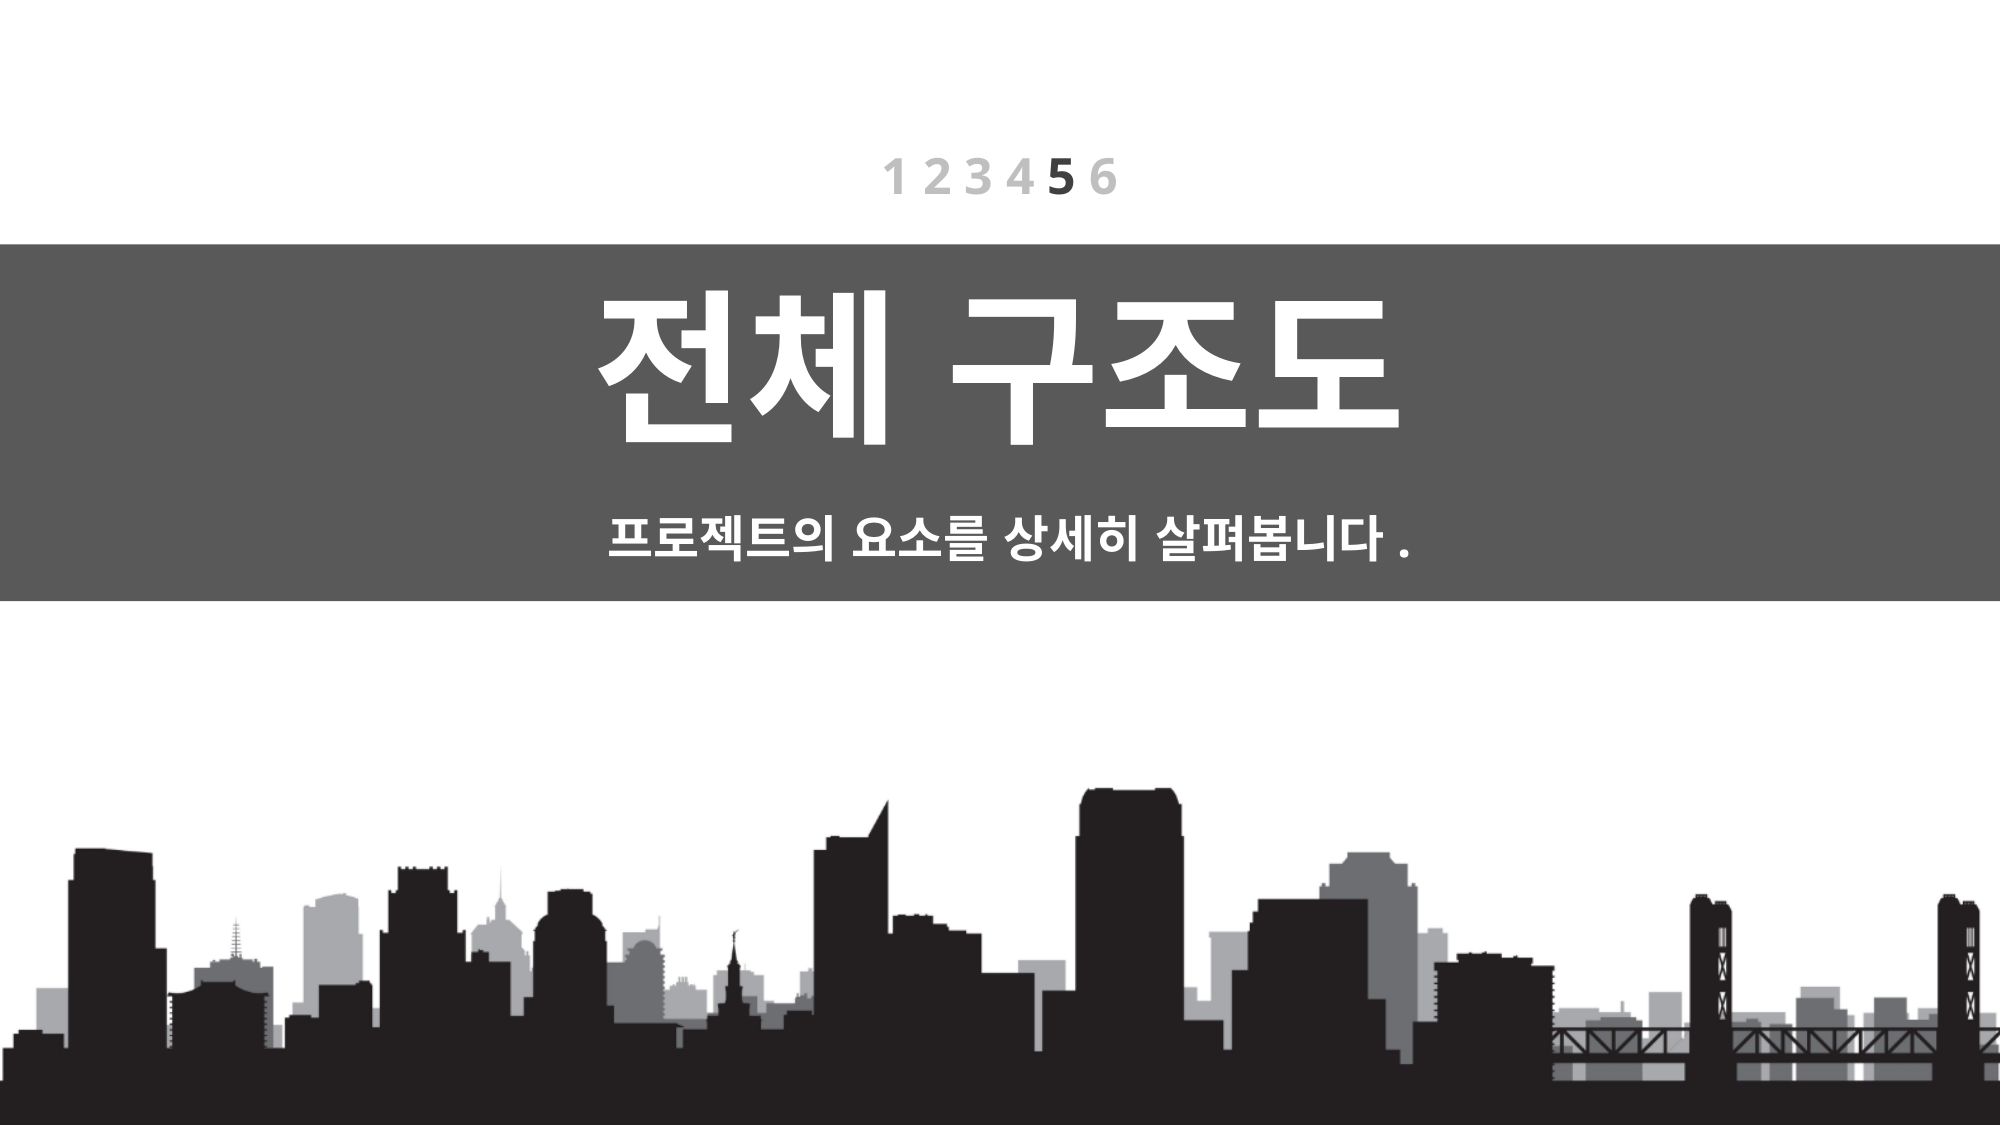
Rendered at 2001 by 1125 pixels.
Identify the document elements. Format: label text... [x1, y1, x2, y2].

text_box 1 2 3 4 5 6 [785, 137, 1215, 213]
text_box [0, 244, 2000, 602]
picture [0, 731, 2000, 1125]
